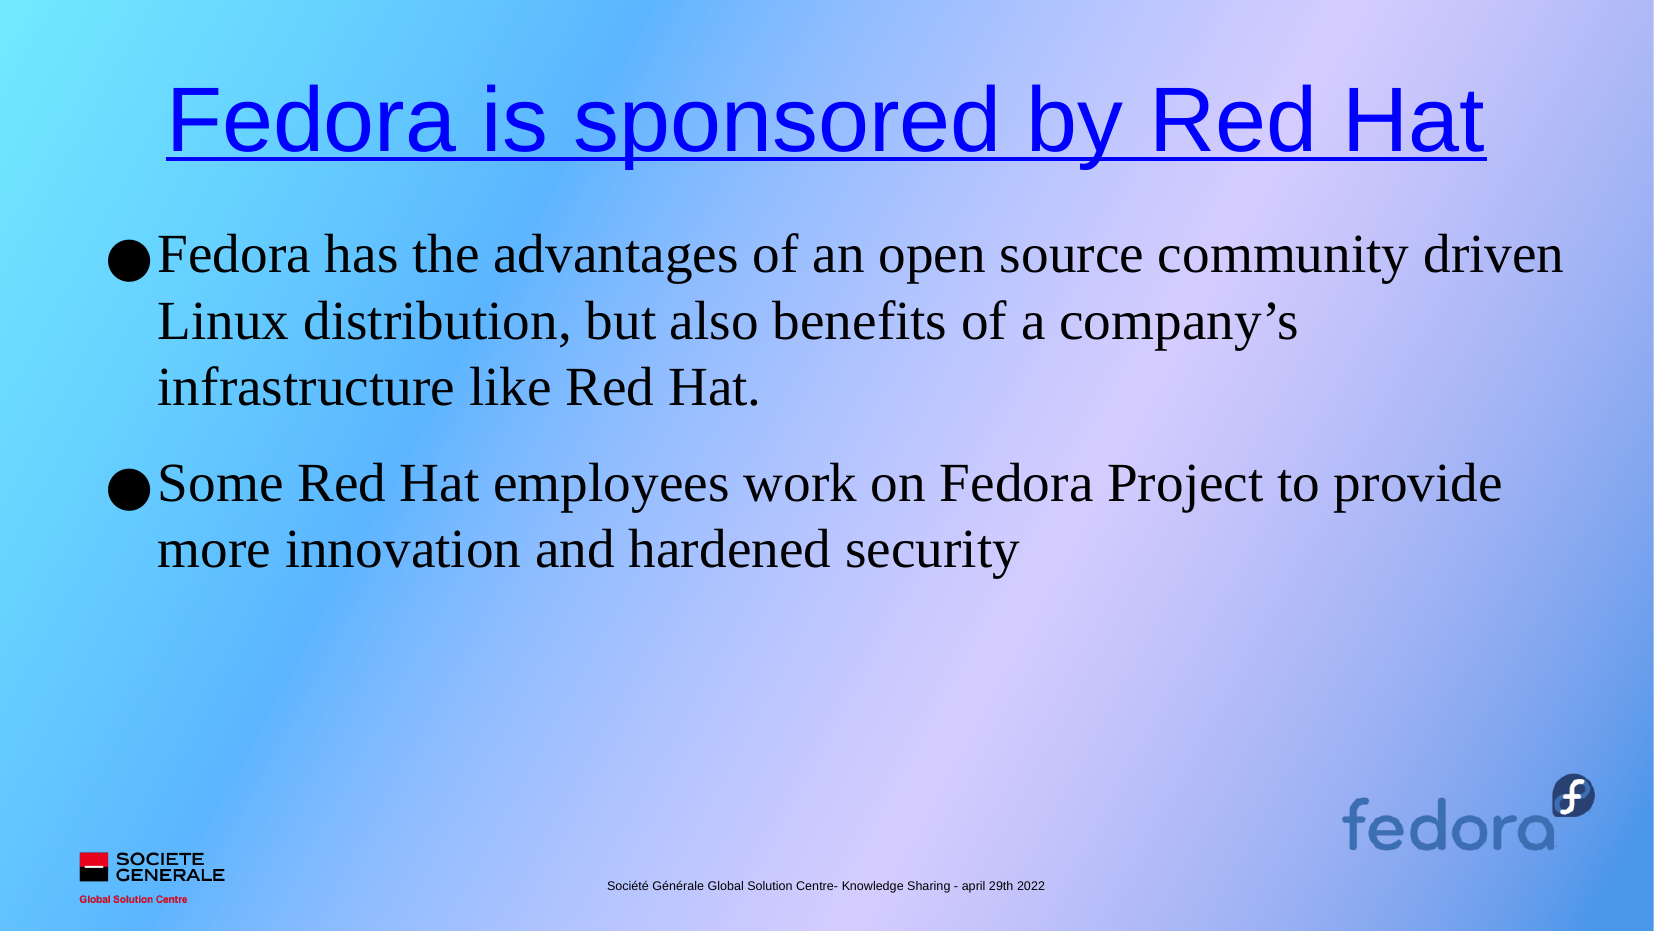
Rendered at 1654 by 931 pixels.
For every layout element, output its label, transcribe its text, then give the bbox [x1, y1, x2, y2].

text_box Fedora has the advantages of an open source community driven Linux distribution, but also benefits of a company’s infrastructure like Red Hat. Some Red Hat employees work on Fedora Project to provide more innovation and hardened security [82, 217, 1571, 757]
text_box Fedora is sponsored by Red Hat [82, 37, 1571, 193]
picture [0, 0, 1654, 931]
text_box Société Générale Global Solution Centre- Knowledge Sharing - april 29th 2022 [592, 870, 1062, 901]
